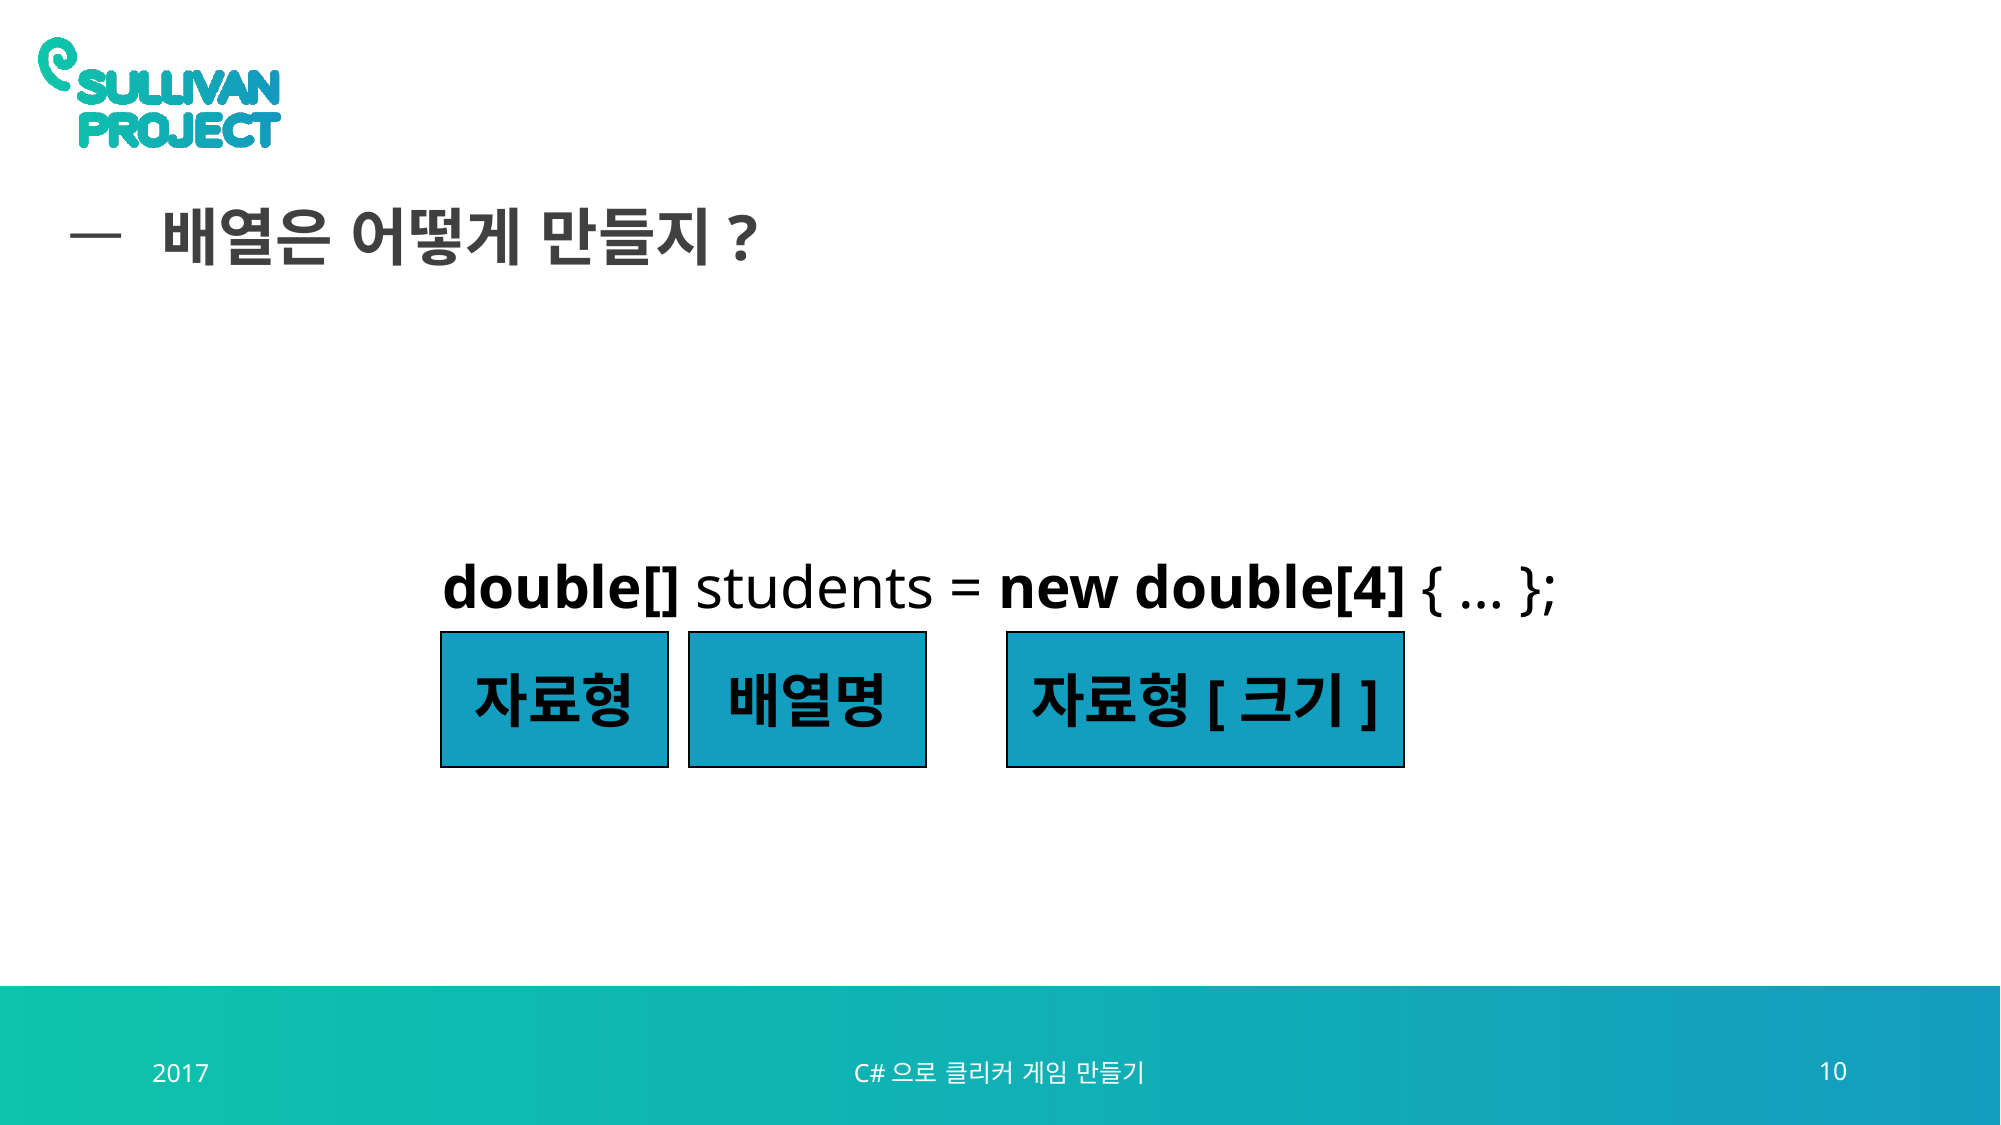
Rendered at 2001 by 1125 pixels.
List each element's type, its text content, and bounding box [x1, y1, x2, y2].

text_box 배열명 [688, 631, 927, 768]
slide_number 10 [1412, 1042, 1863, 1103]
title 배열은 어떻게 만들지? [52, 171, 1000, 309]
text_box 자료형[크기] [1006, 631, 1405, 768]
slide_number 2017 [137, 1042, 588, 1103]
footer C#으로 클리커 게임 만들기 [662, 1042, 1338, 1103]
text_box 자료형 [440, 631, 669, 768]
list double[] students = new double[4] { … }; [153, 351, 1847, 913]
picture [38, 37, 281, 148]
